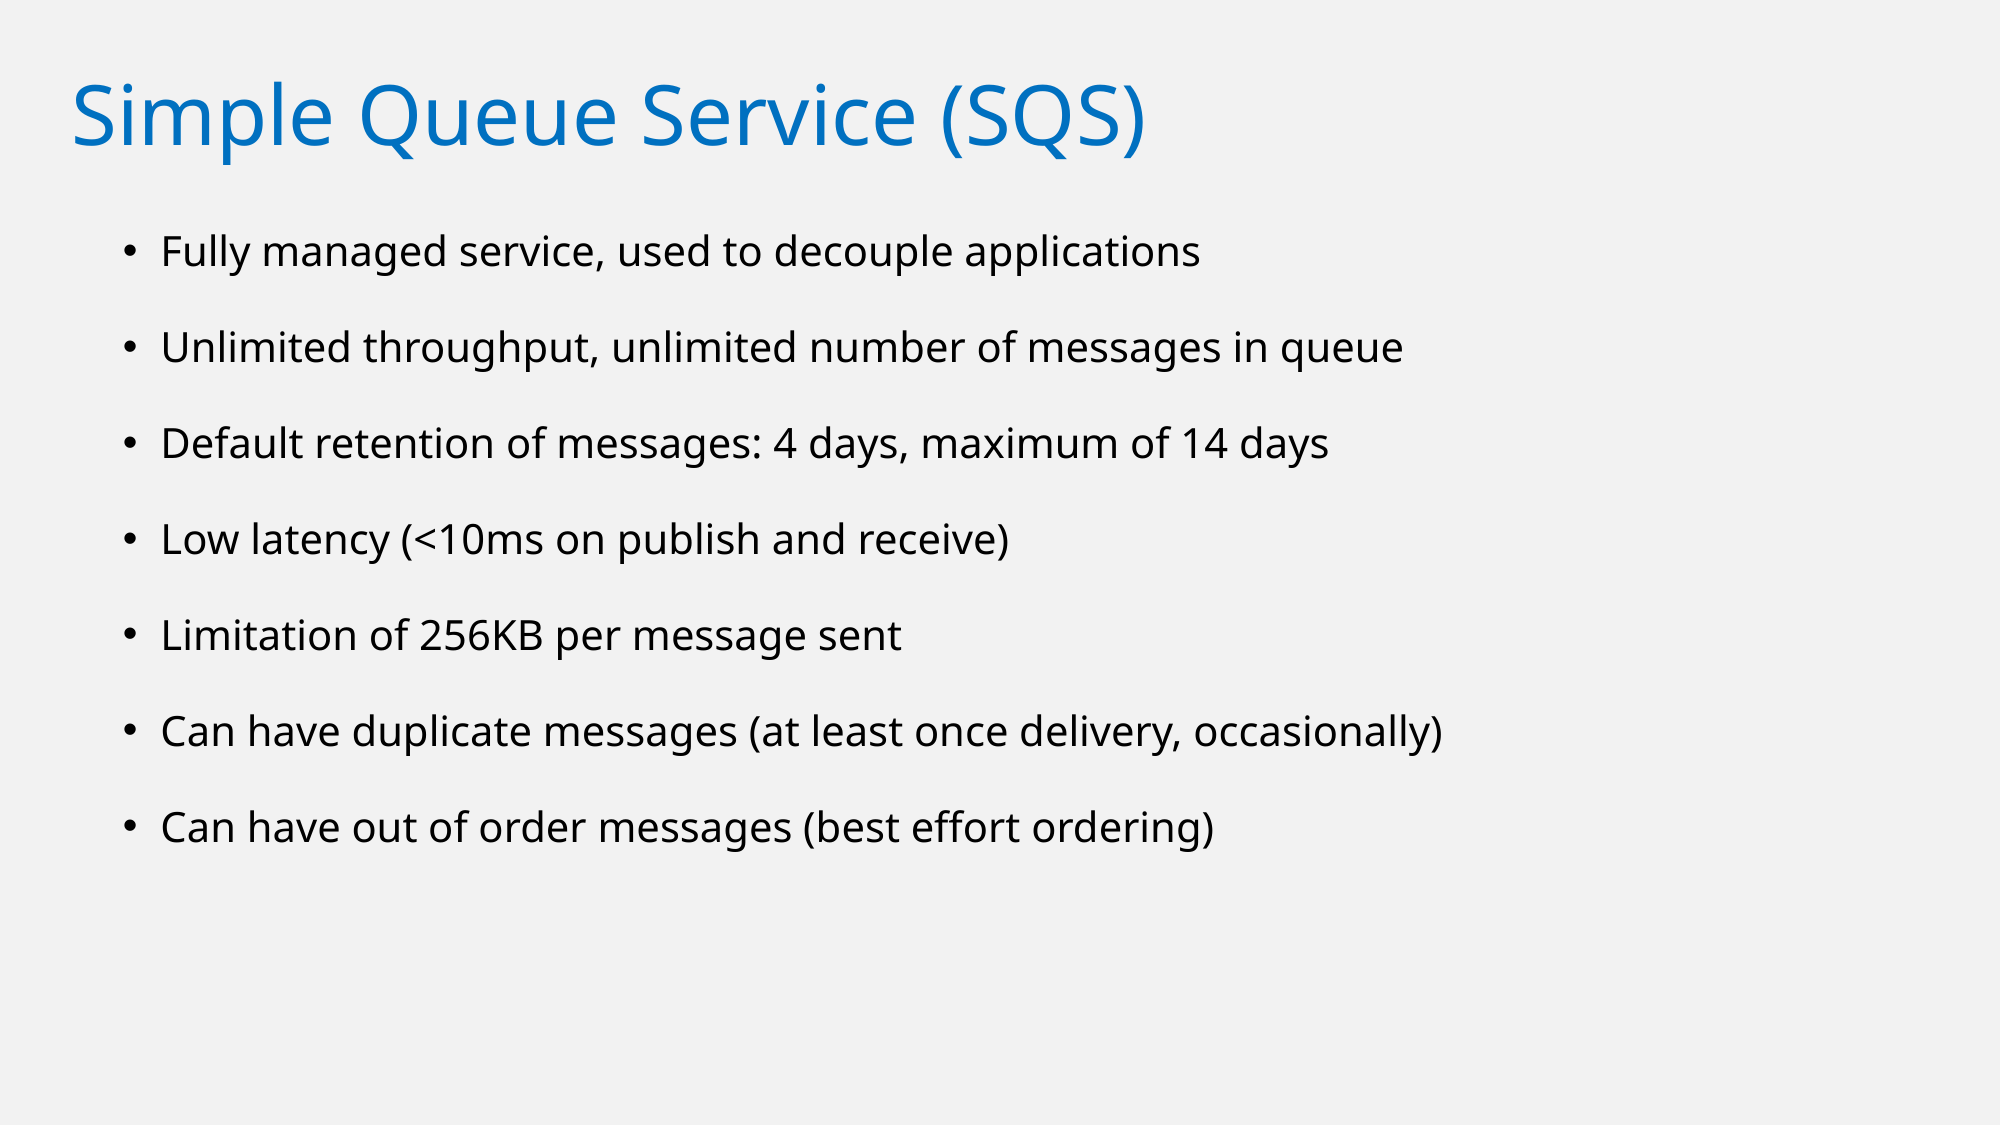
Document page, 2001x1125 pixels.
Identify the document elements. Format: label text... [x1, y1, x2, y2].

title Simple Queue Service (SQS) [56, 45, 1900, 193]
list Fully managed service, used to decouple applications Unlimited throughput, unlimited number of messages in queue Default retention of messages: 4 days, maximum of 14 days Low latency (<10ms on publish and receive) Limitation of 256KB per message sent Can have duplicate messages (at least once delivery, occasionally) Can have out of order messages (best effort ordering) [107, 192, 1886, 867]
